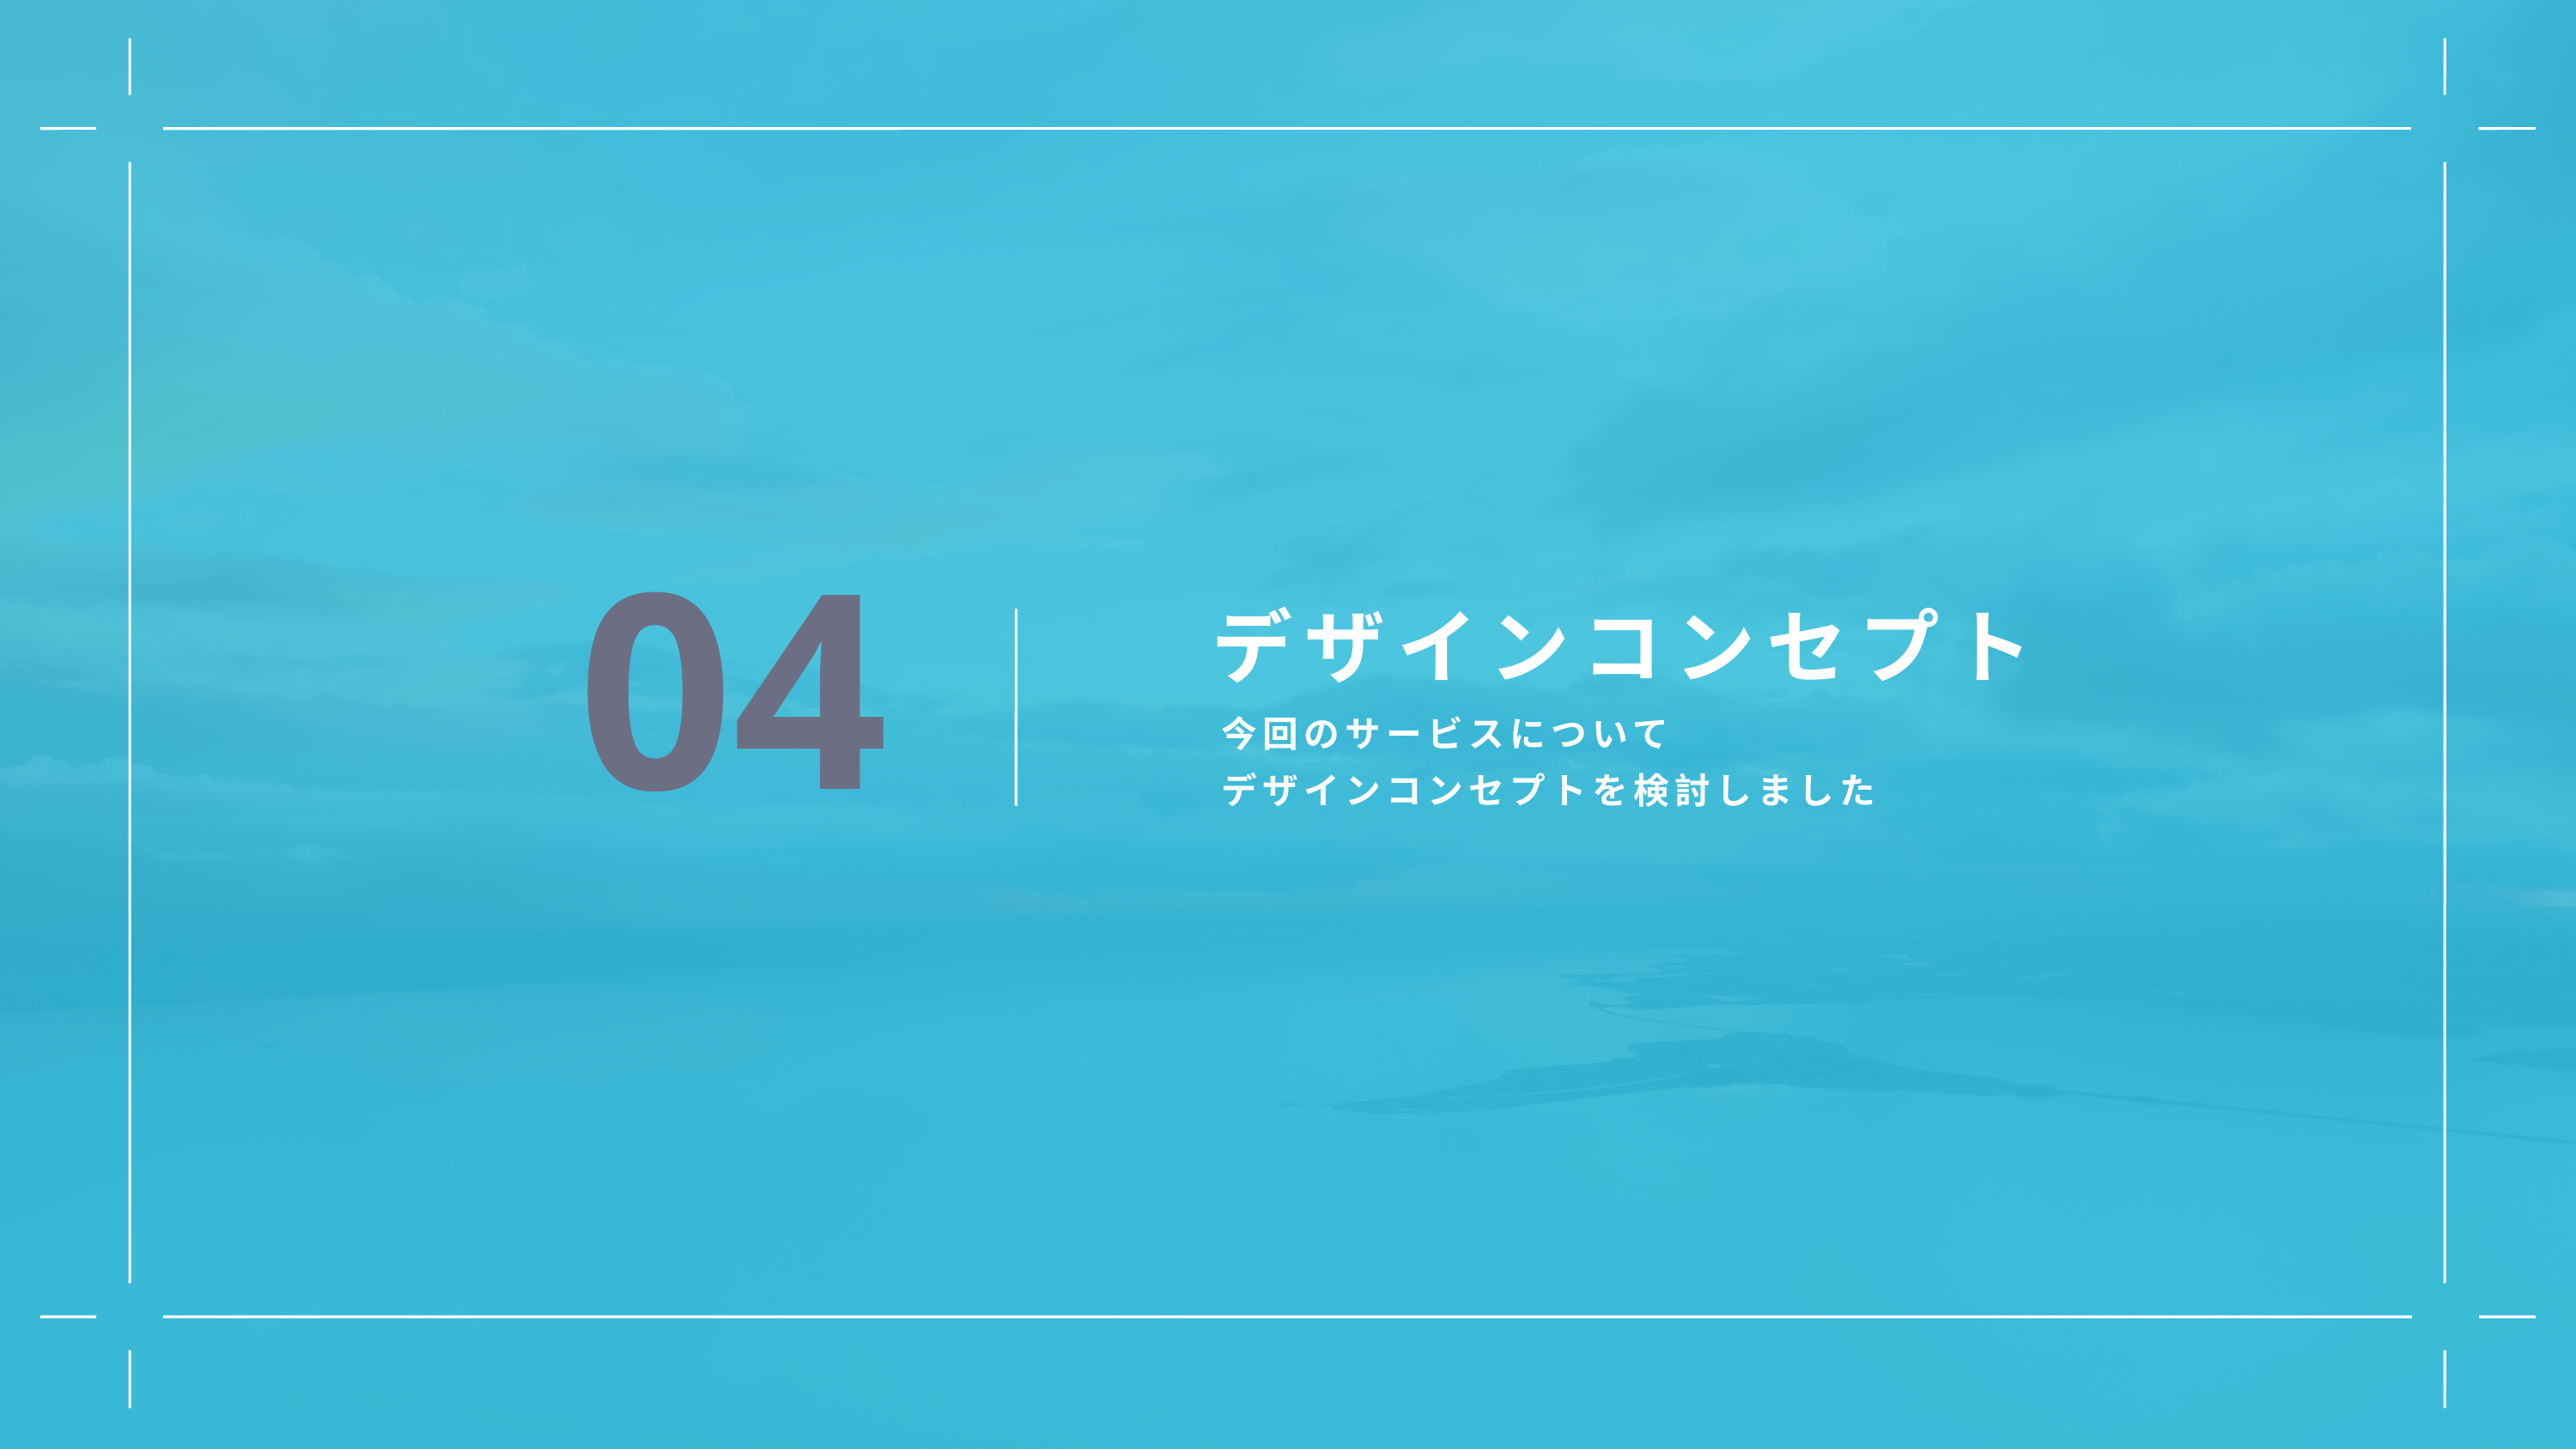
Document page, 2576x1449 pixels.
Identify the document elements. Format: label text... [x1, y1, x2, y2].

text_box デザインコンセプト [1212, 564, 2263, 694]
text_box 今回のサービスについて デザインコンセプトを検討しました [1221, 696, 2263, 811]
text_box 04 [578, 463, 962, 844]
text_box [0, 0, 2576, 1449]
